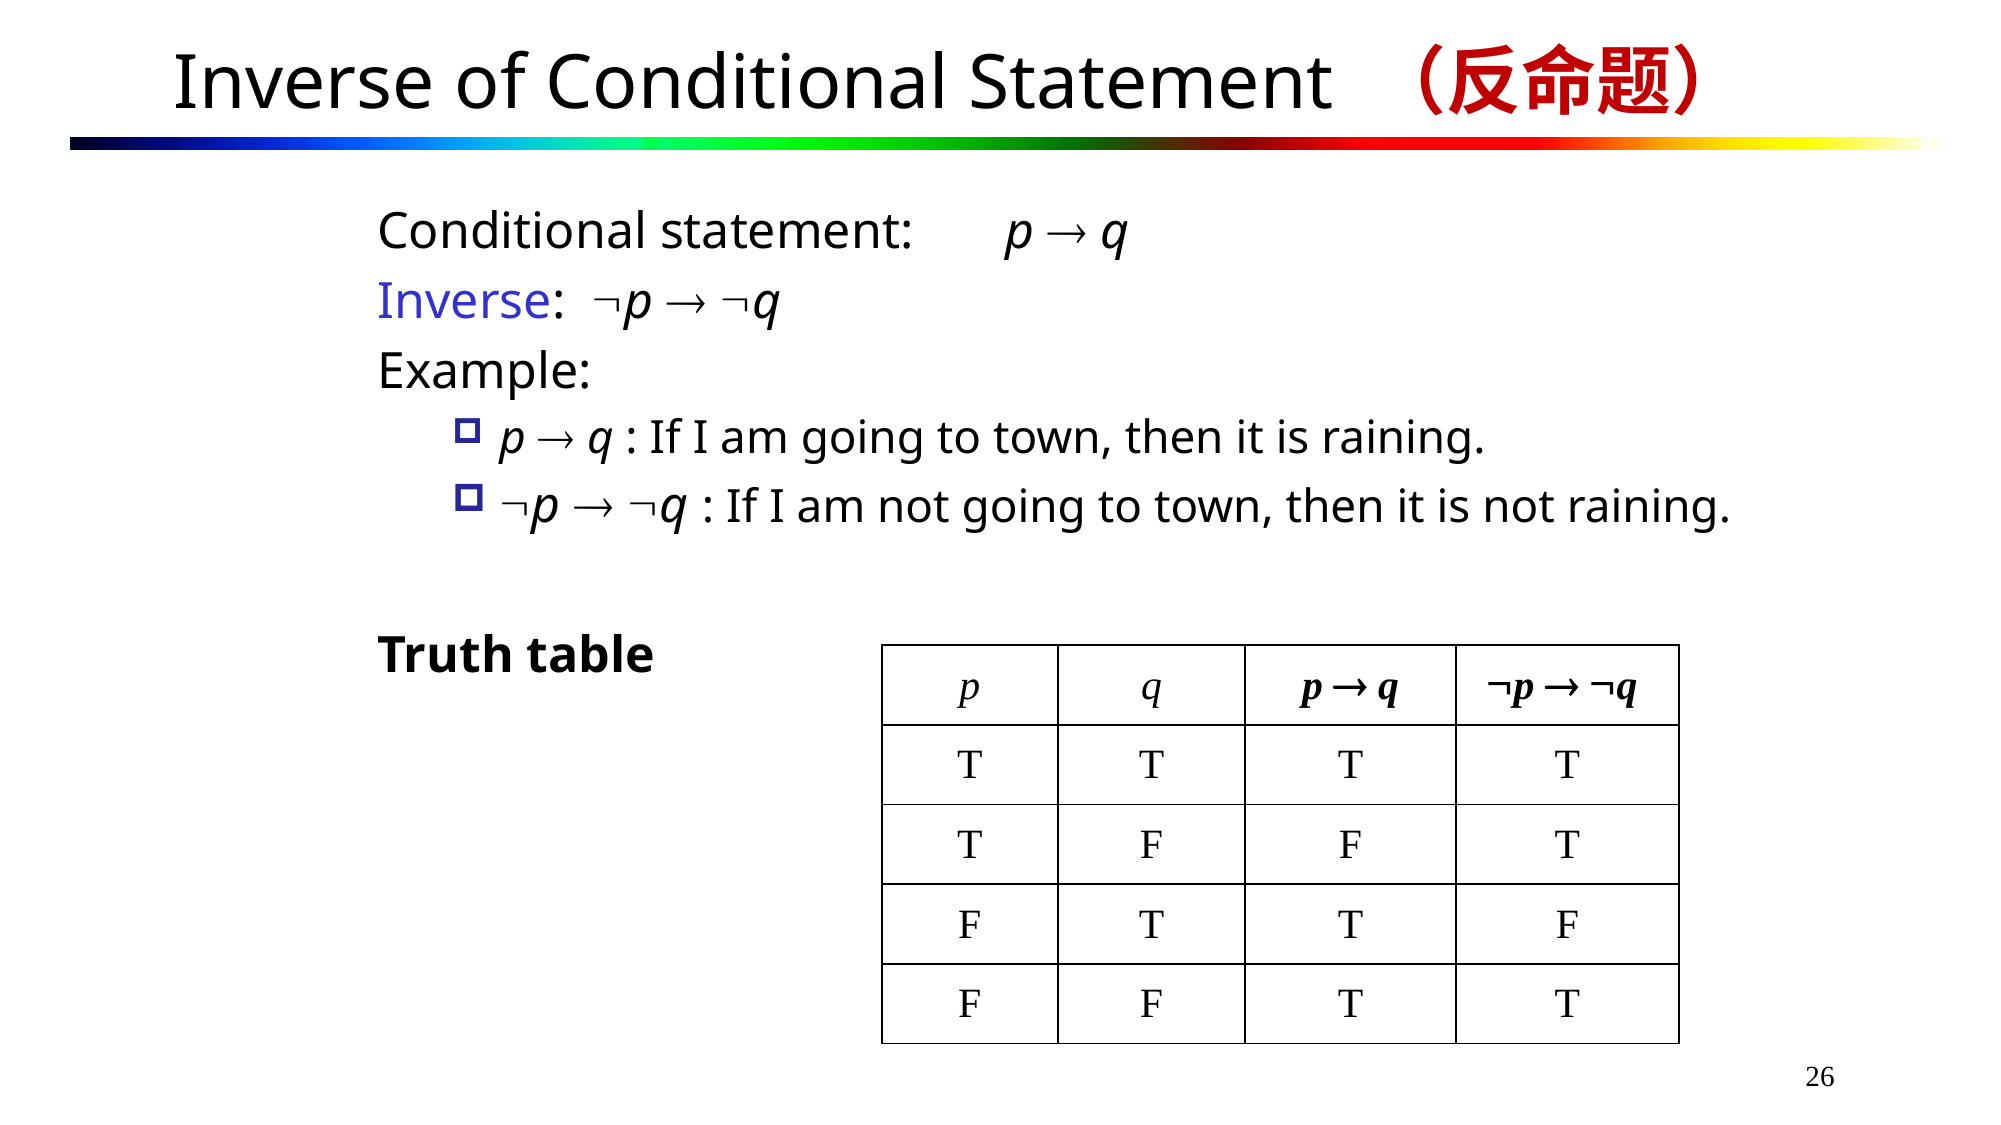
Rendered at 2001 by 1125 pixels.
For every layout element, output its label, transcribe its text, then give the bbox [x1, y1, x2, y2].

table_cell T [1457, 965, 1678, 1043]
table_cell T [883, 805, 1057, 883]
table_cell F [1059, 965, 1244, 1043]
table_cell T [1059, 885, 1244, 963]
table_header q [1059, 646, 1244, 724]
table_cell F [1246, 805, 1455, 883]
table_header p  q [1246, 646, 1455, 724]
table_cell T [1059, 726, 1244, 804]
table_cell T [1246, 885, 1455, 963]
picture [70, 138, 467, 150]
slide_number 26 [1533, 1049, 1851, 1101]
table_cell F [1457, 885, 1678, 963]
table_cell T [1457, 805, 1678, 883]
table_cell T [1246, 726, 1455, 804]
table_cell F [1059, 805, 1244, 883]
table_cell T [1246, 965, 1455, 1043]
table_header p [883, 646, 1057, 724]
table_cell T [1457, 726, 1678, 804]
table_cell F [883, 965, 1057, 1043]
title Inverse of Conditional Statement （反命题） [70, 18, 1850, 138]
picture [504, 137, 1938, 150]
table_cell T [883, 726, 1057, 804]
list Conditional statement: p  q Inverse: p  q Example: p  q : If I am going to town, then it is raining. p  q : If I am not going to town, then it is not raining. Truth table [362, 190, 1875, 1032]
table_header p  q [1457, 646, 1678, 724]
table_cell F [883, 885, 1057, 963]
